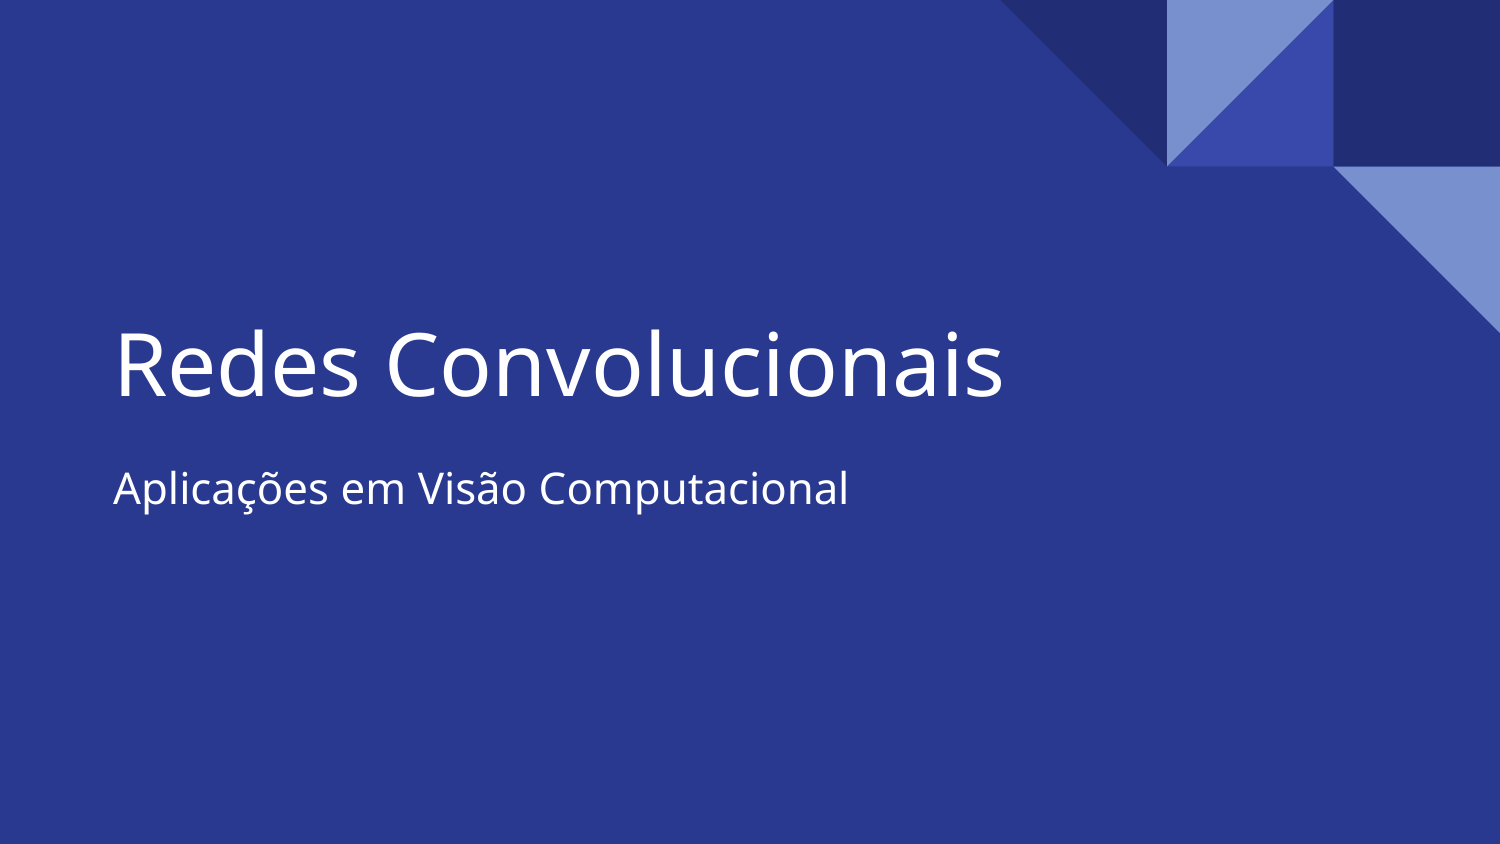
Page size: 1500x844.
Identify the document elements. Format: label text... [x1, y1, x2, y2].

subtitle Aplicações em Visão Computacional [98, 445, 1447, 517]
title Redes Convolucionais [98, 291, 1447, 429]
